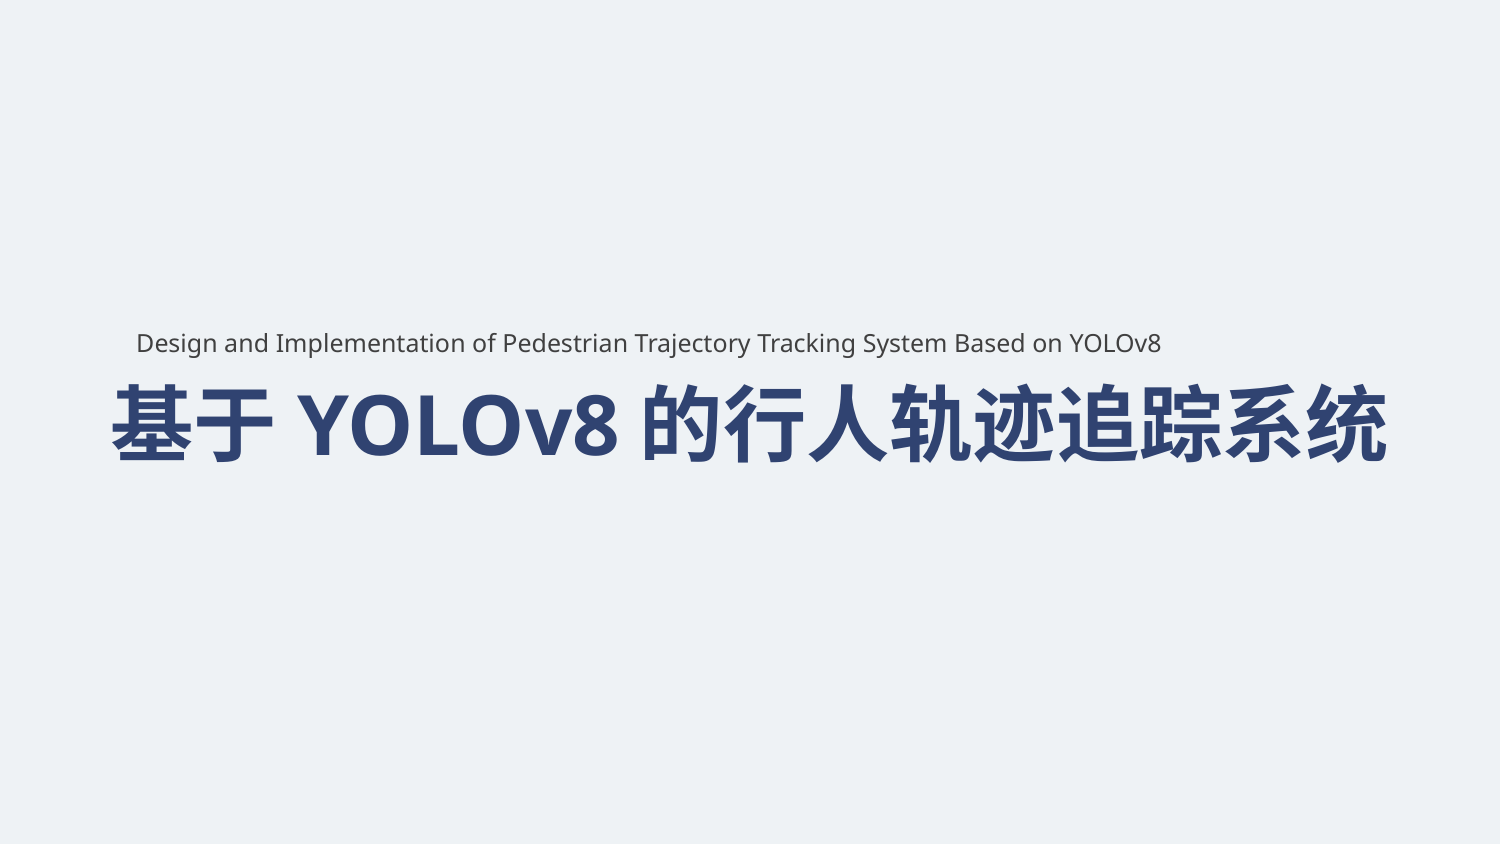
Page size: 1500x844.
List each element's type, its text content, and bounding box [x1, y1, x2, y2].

text_box Design and Implementation of Pedestrian Trajectory Tracking System Based on YOLOv8 [121, 319, 1379, 365]
text_box 基于YOLOv8的行人轨迹追踪系统 [96, 364, 1404, 480]
